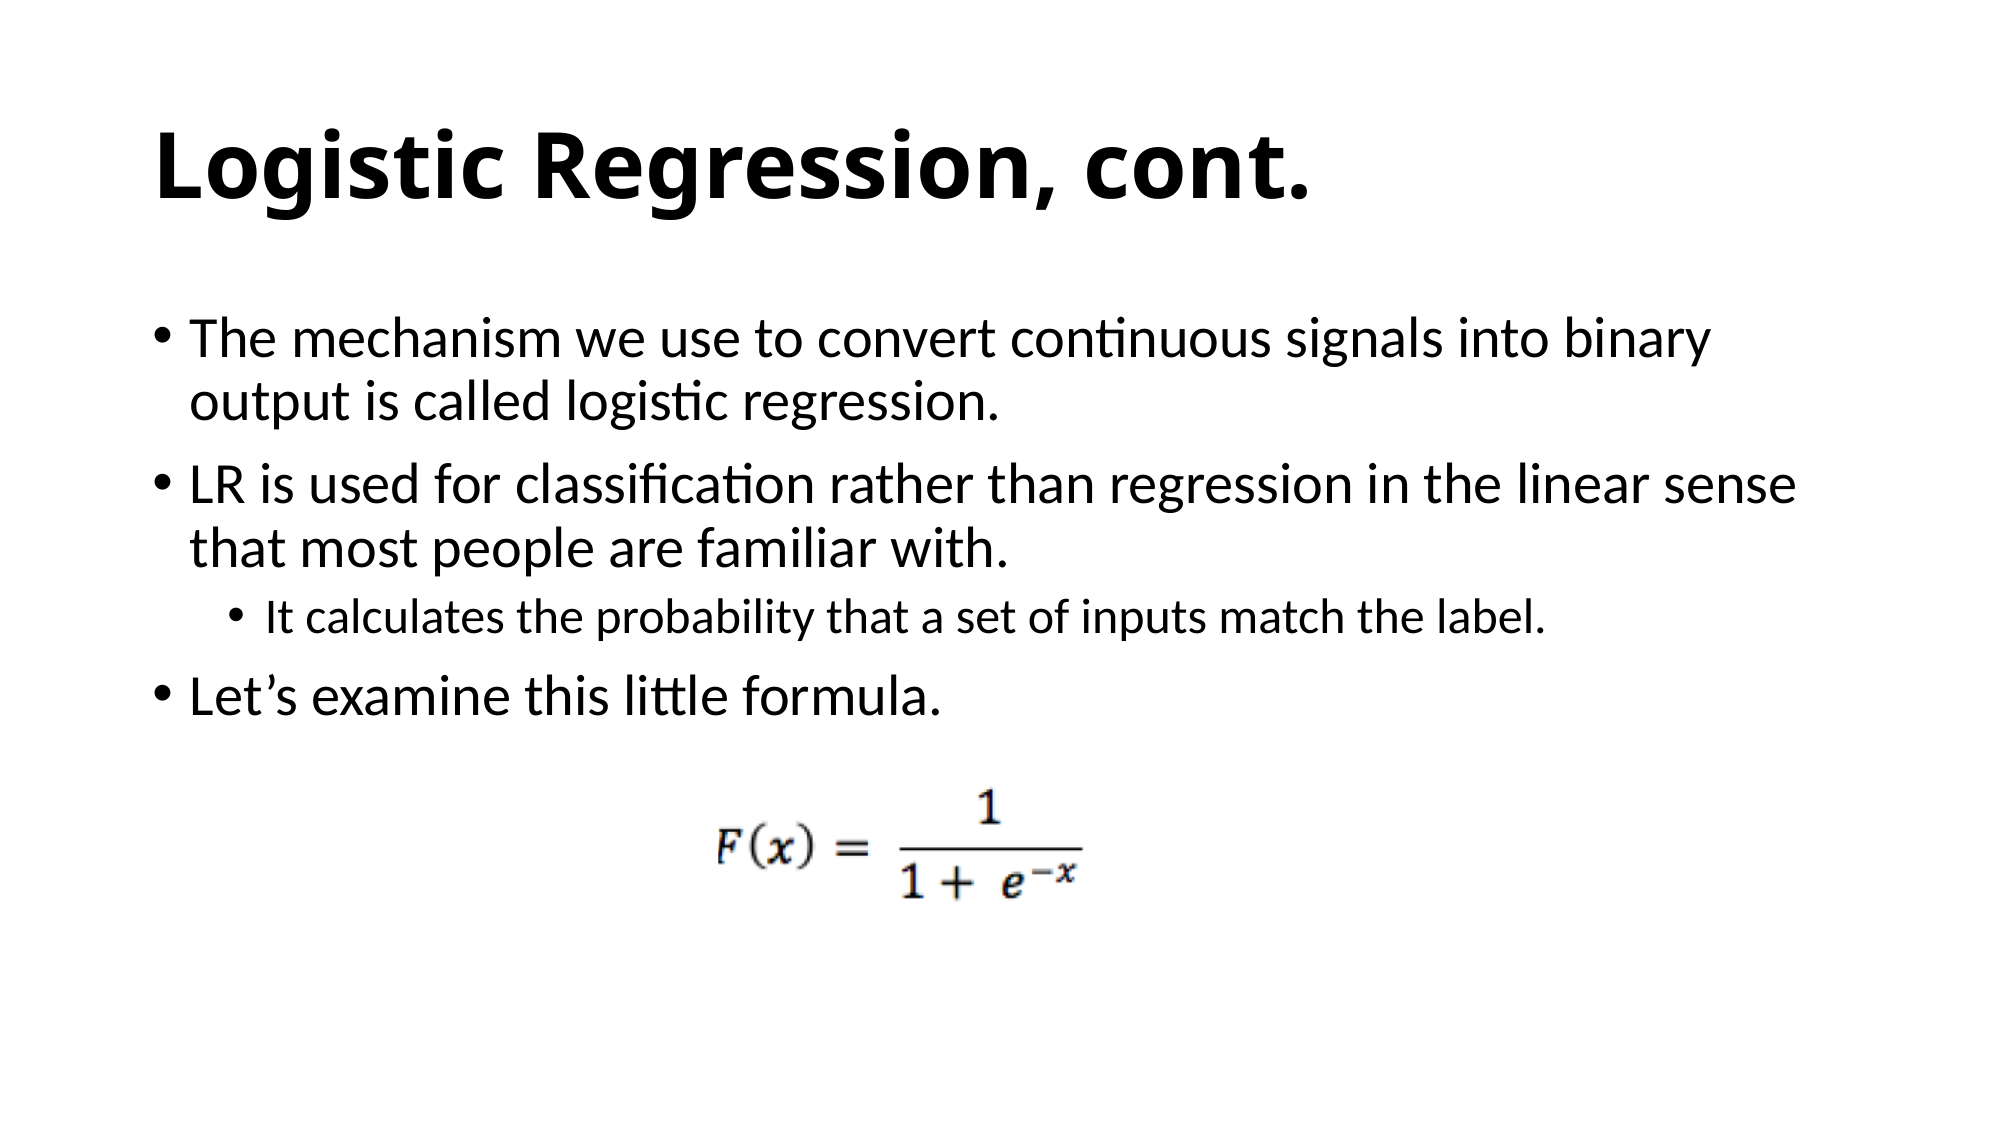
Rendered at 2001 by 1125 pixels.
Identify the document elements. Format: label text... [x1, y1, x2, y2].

title Logistic Regression, cont. [137, 59, 1863, 278]
list The mechanism we use to convert continuous signals into binary output is called logistic regression. LR is used for classification rather than regression in the linear sense that most people are familiar with. It calculates the probability that a set of inputs match the label. Let’s examine this little formula. [137, 299, 1863, 1014]
picture [718, 764, 1104, 923]
